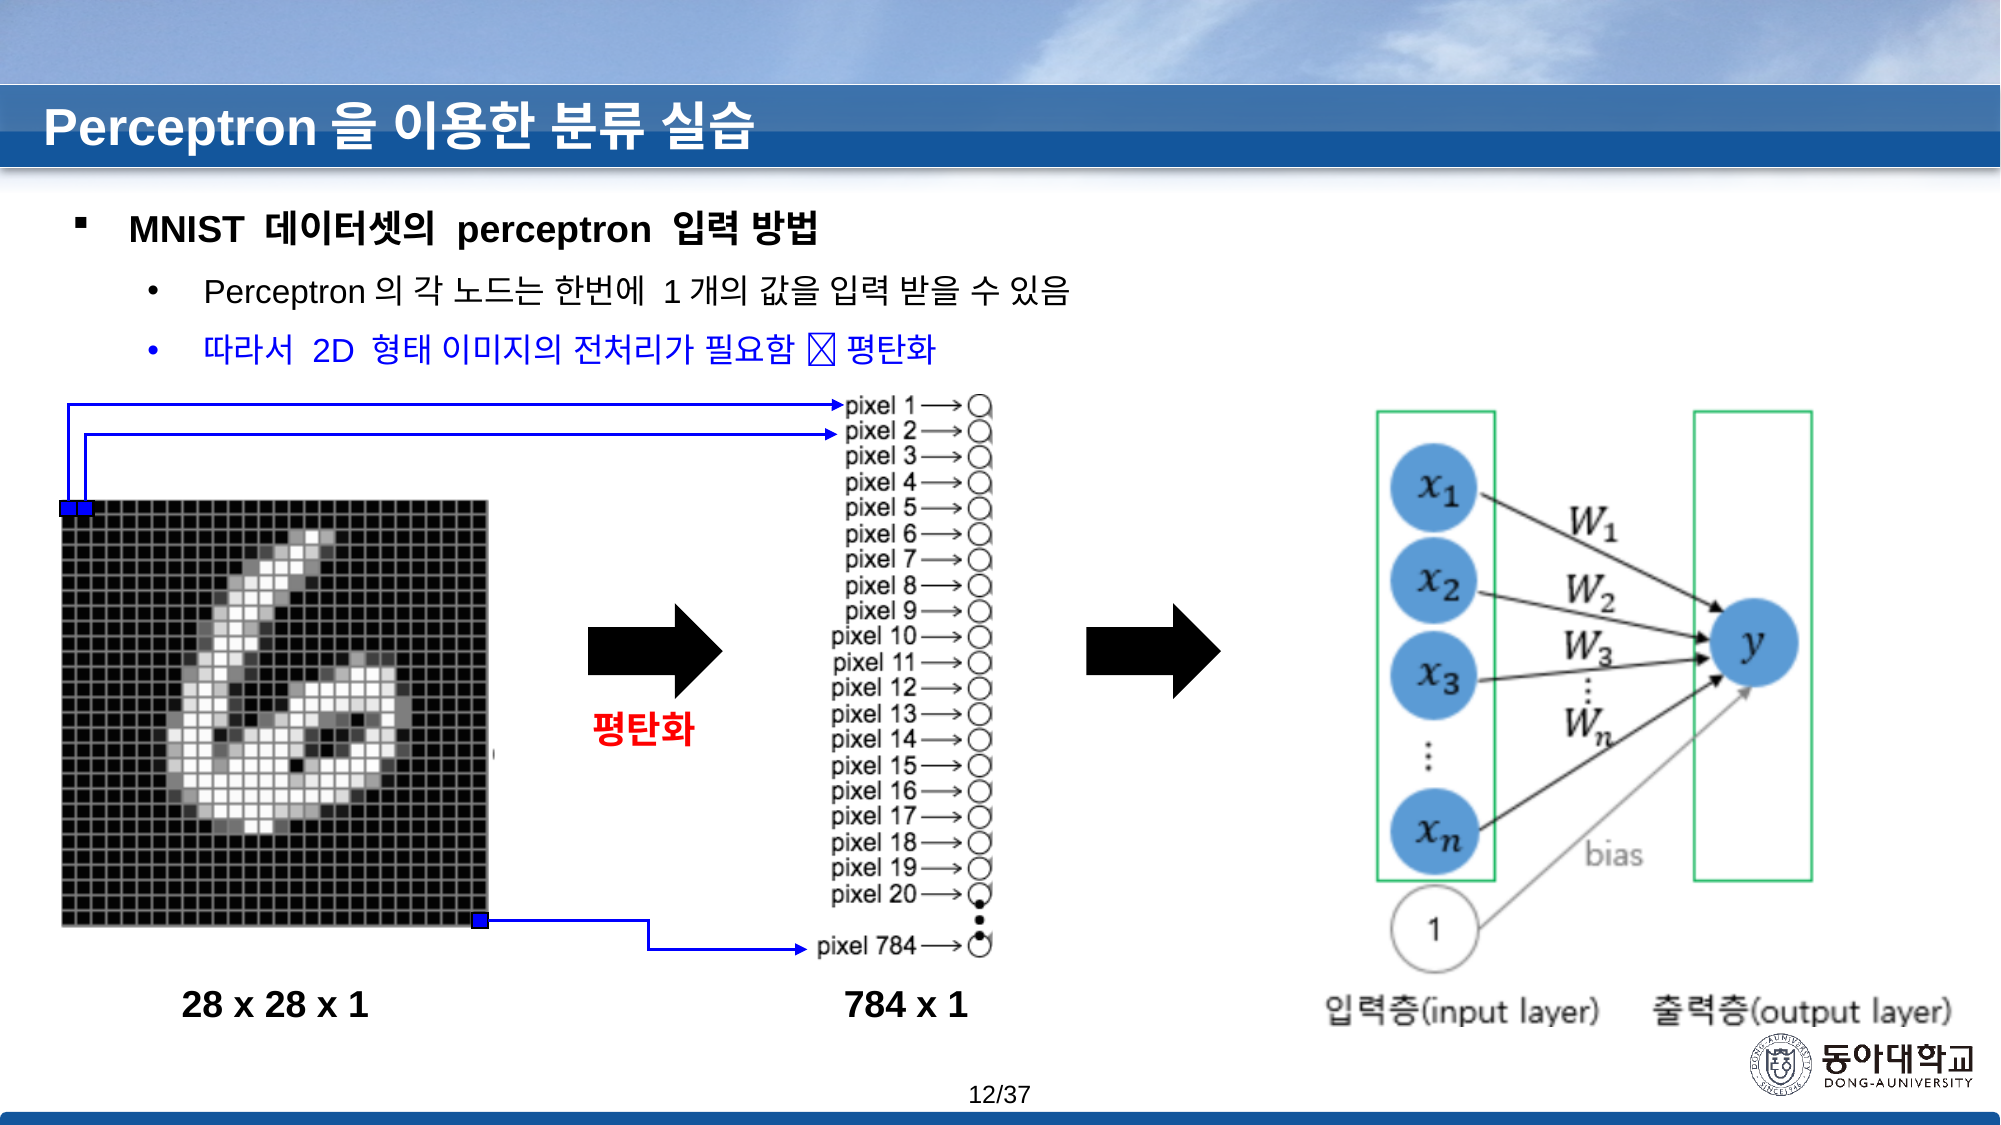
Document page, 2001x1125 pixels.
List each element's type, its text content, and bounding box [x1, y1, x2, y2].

text_box MNIST 데이터셋의 perceptron 입력 방법 Perceptron의 각 노드는 한번에 1개의 값을 입력 받을 수 있음 따라서 2D 형태 이미지의 전처리가 필요함  평탄화 [57, 174, 408, 377]
picture [1314, 406, 1983, 1110]
text_box Perceptron을 이용한 분류 실습 [28, 85, 408, 164]
text_box [1085, 600, 1223, 702]
picture [56, 498, 495, 935]
text_box 평탄화 [577, 699, 711, 759]
text_box 28 x 28 x 1 [166, 972, 384, 1032]
text_box [587, 600, 725, 699]
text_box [408, 65, 505, 841]
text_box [427, 91, 495, 844]
picture [505, 85, 2000, 167]
text_box MNIST 데이터셋의 perceptron 입력 방법 Perceptron의 각 노드는 한번에 1개의 값을 입력 받을 수 있음 따라서 2D 형태 이미지의 전처리가 필요함  평탄화 [505, 174, 1087, 377]
text_box Perceptron을 이용한 분류 실습 [505, 85, 772, 164]
text_box 784 x 1 [828, 975, 984, 1032]
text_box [488, 920, 808, 950]
picture [816, 394, 993, 975]
picture [0, 85, 408, 167]
